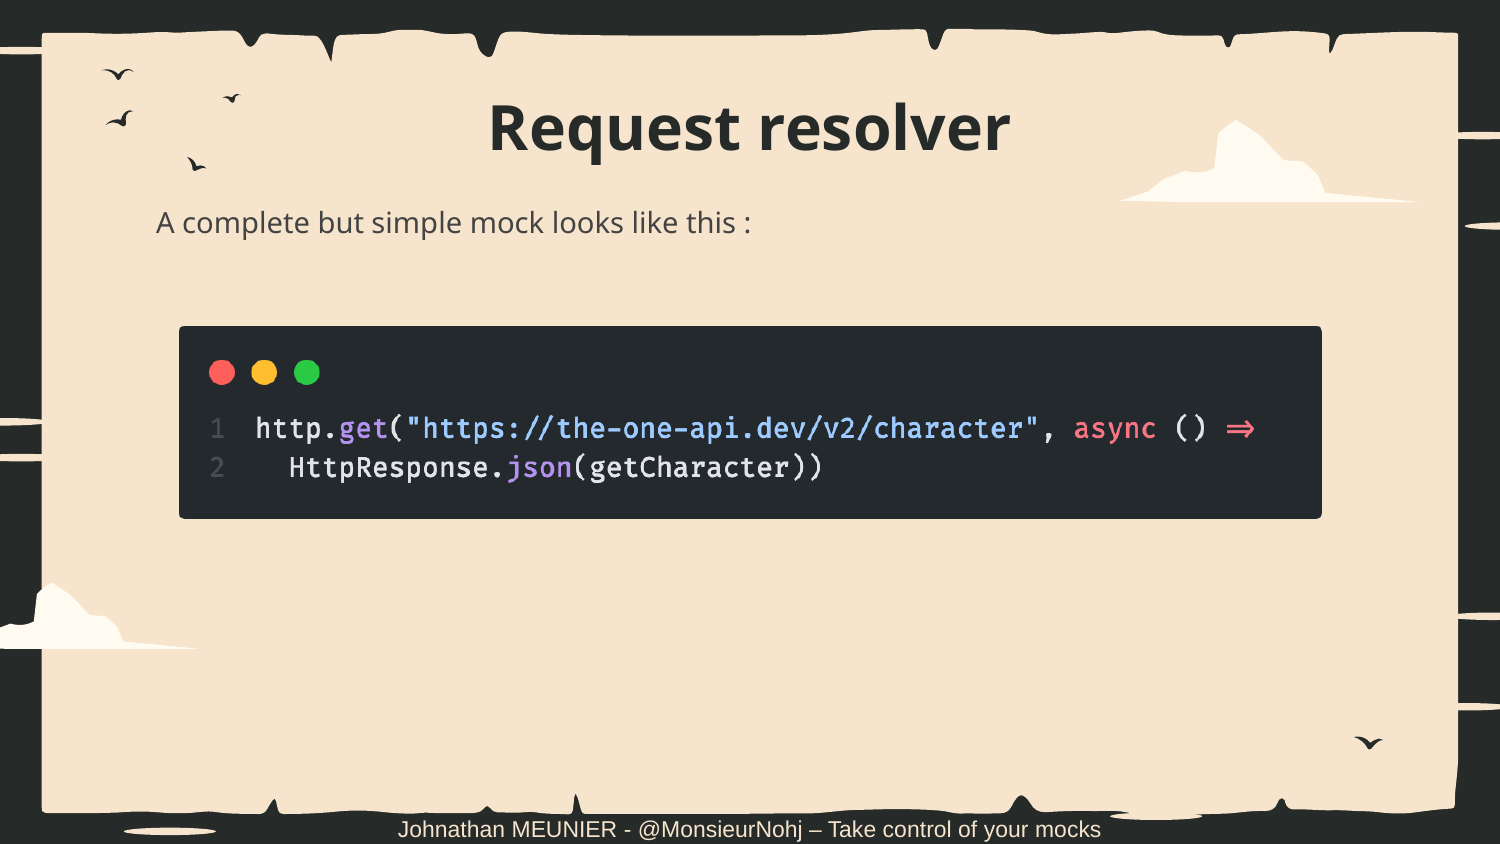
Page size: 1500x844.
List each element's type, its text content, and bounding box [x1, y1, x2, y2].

title Request resolver [118, 72, 1382, 167]
picture [112, 258, 1388, 585]
list A complete but simple mock looks like this : [118, 189, 1382, 257]
